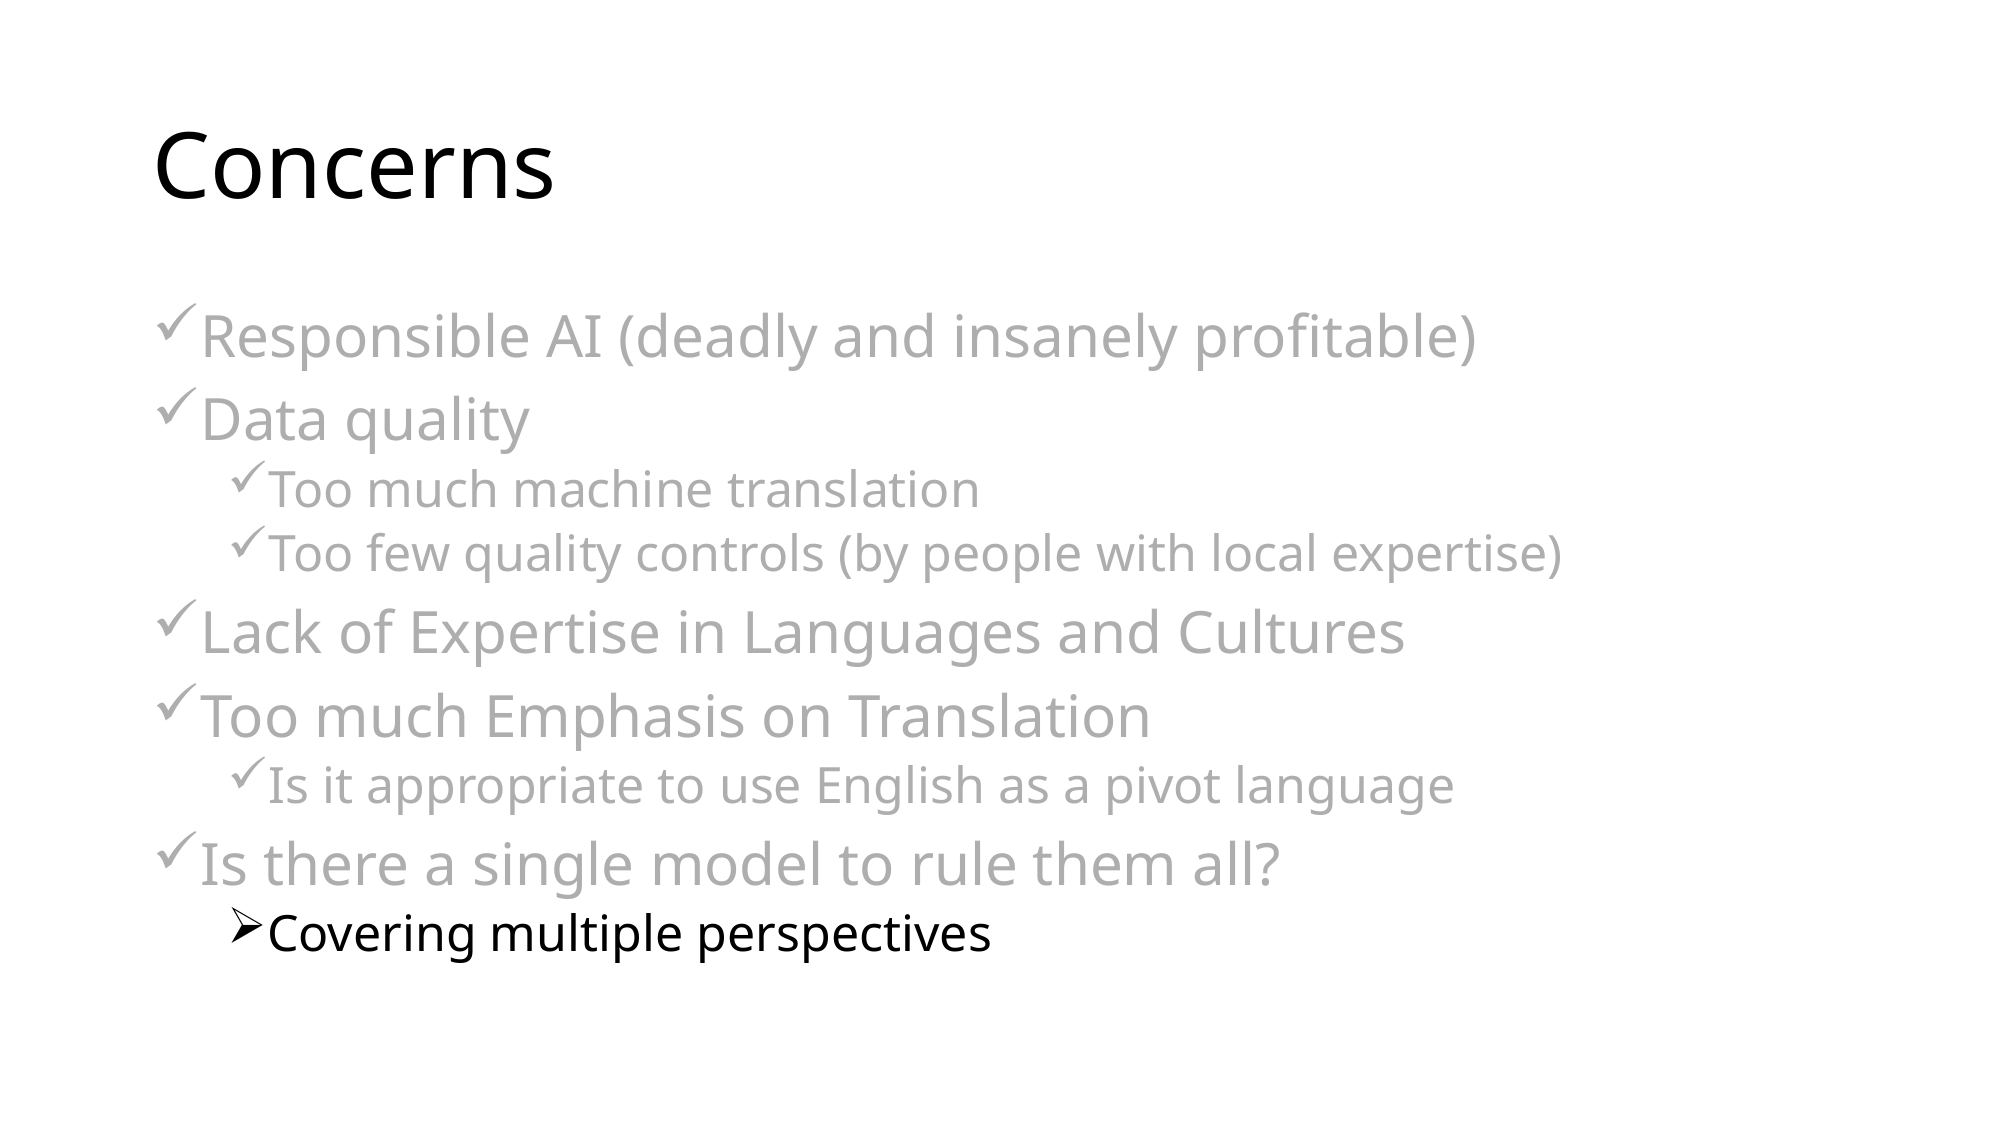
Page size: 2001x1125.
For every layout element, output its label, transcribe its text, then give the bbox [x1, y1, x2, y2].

title Concerns [137, 59, 1863, 278]
list Responsible AI (deadly and insanely profitable) Data quality Too much machine translation Too few quality controls (by people with local expertise) Lack of Expertise in Languages and Cultures Too much Emphasis on Translation Is it appropriate to use English as a pivot language Is there a single model to rule them all? Covering multiple perspectives [137, 299, 1863, 1014]
